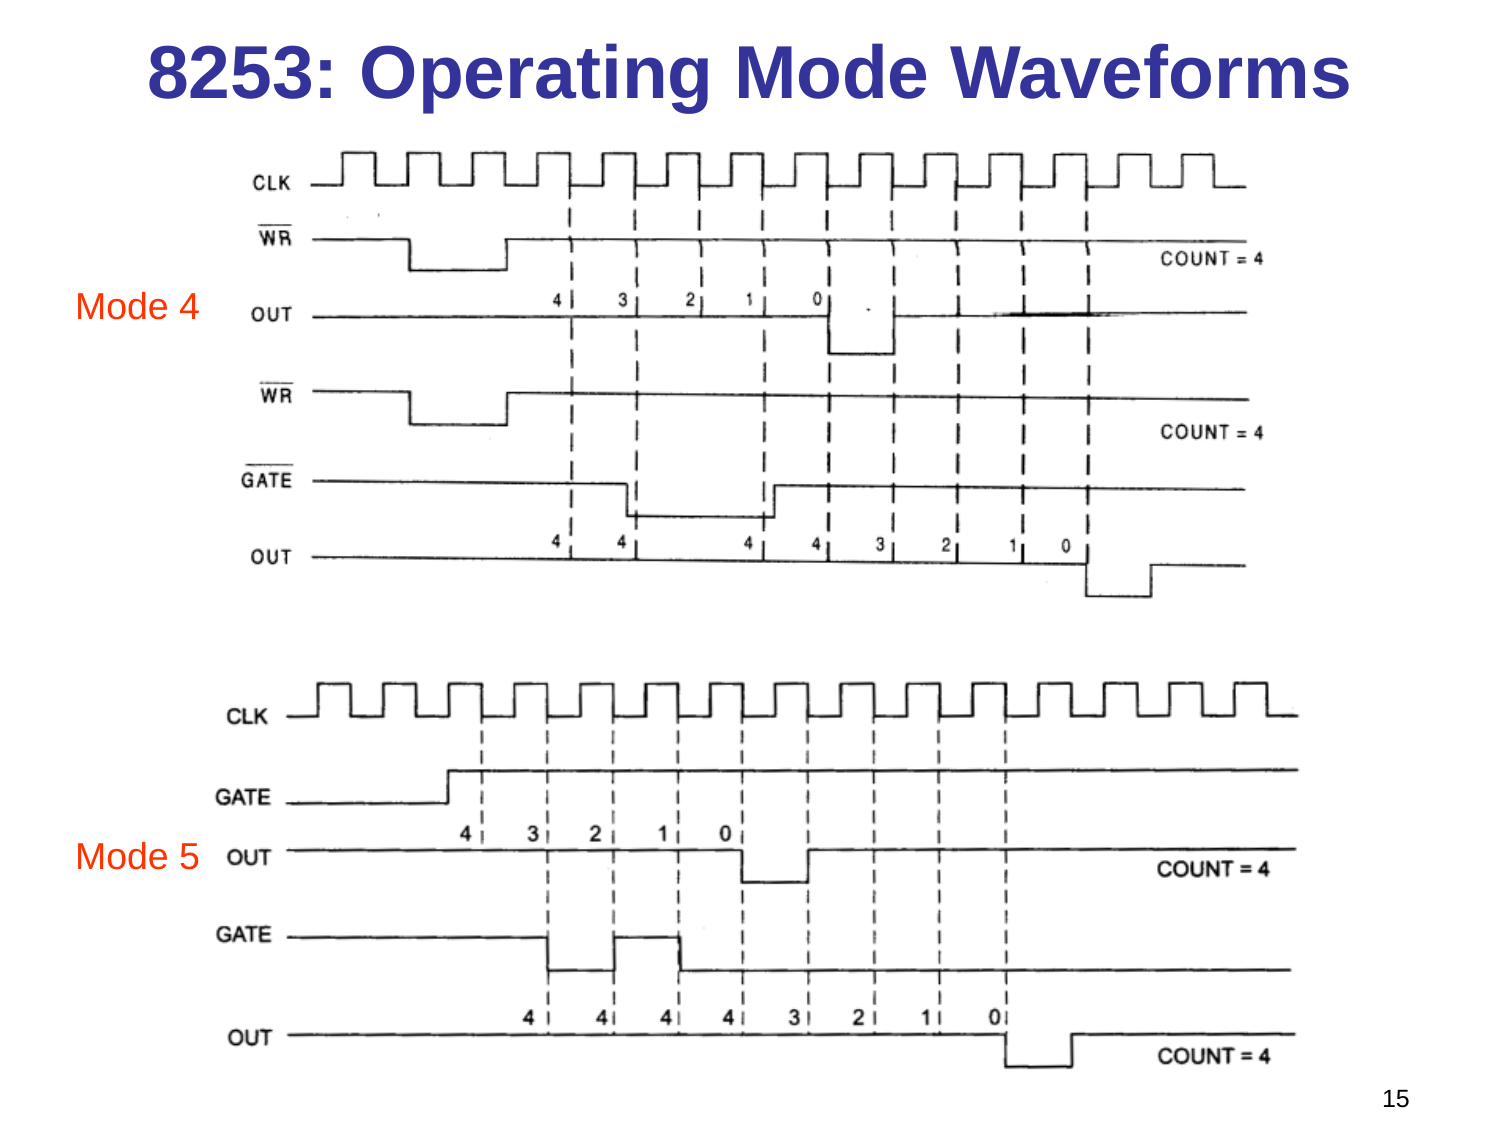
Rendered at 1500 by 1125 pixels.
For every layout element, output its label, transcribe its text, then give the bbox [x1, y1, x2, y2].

title 8253: Operating Mode Waveforms [24, 12, 1476, 126]
picture [212, 674, 1301, 1078]
slide_number 15 [1074, 1074, 1426, 1103]
text_box Mode 5 [0, 824, 207, 885]
text_box Mode 4 [0, 274, 223, 335]
picture [228, 129, 1301, 614]
